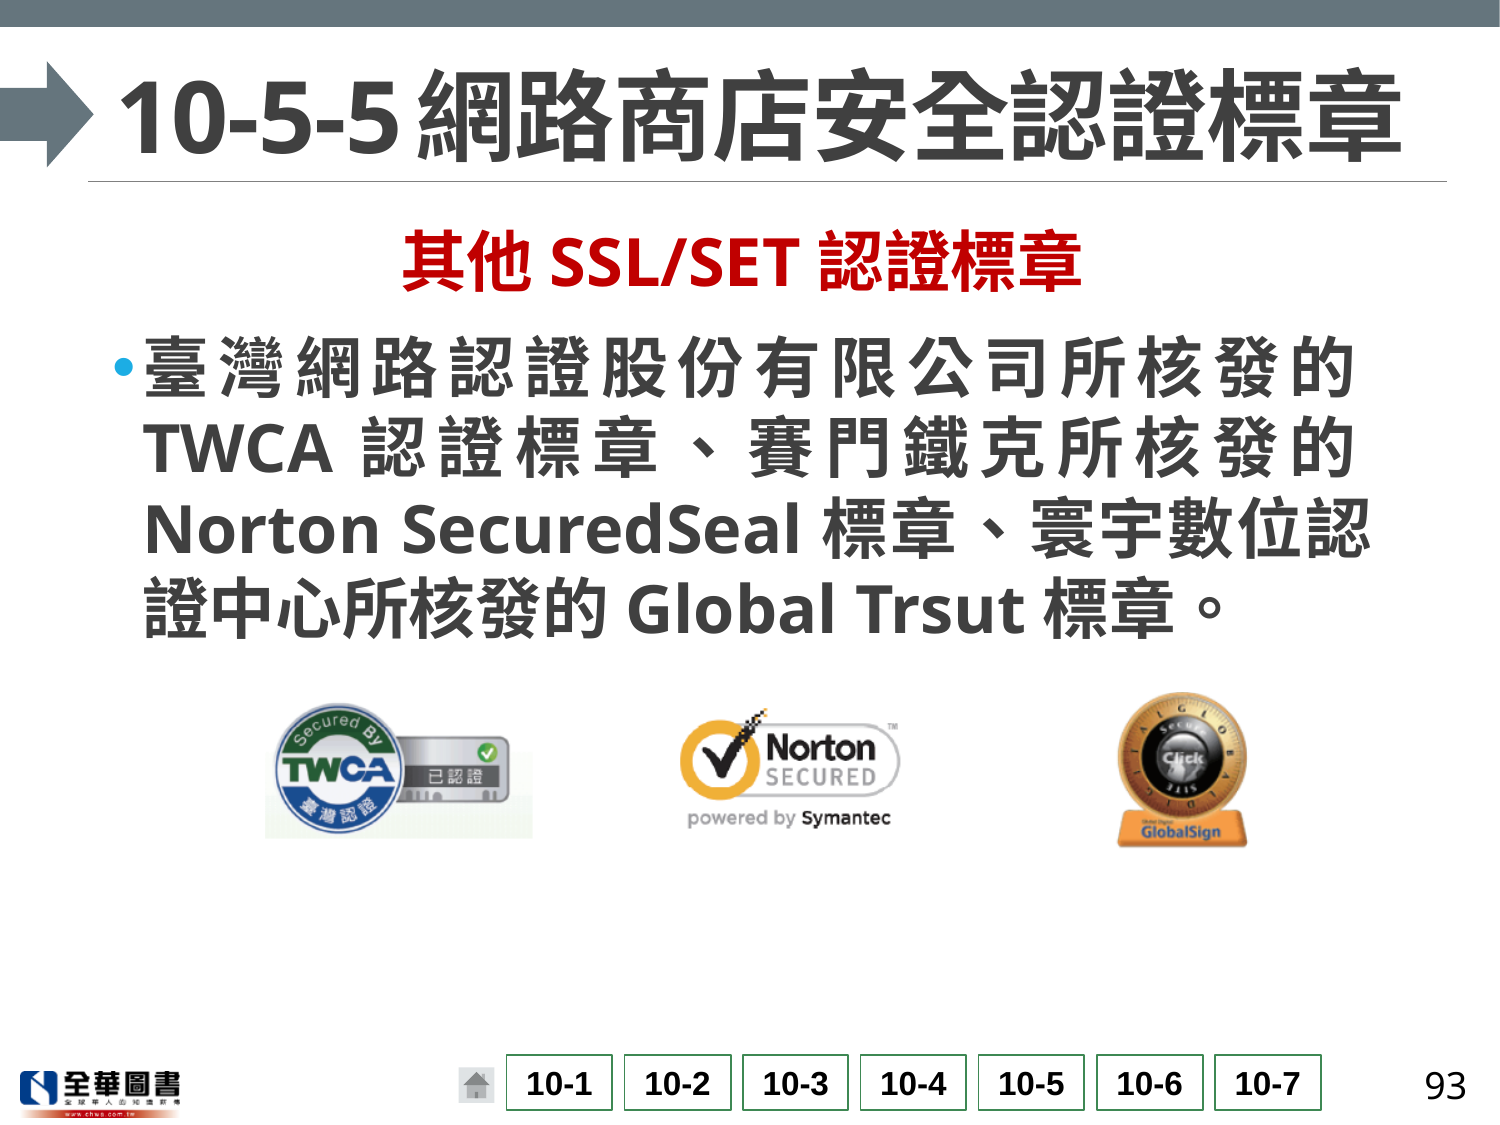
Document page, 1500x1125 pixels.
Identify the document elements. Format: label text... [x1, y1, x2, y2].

title 10-5-5 網路商店安全認證標章 [100, 47, 1447, 182]
picture [265, 692, 1258, 861]
picture [20, 1071, 180, 1118]
slide_number 93 [1320, 1057, 1483, 1118]
list 其他SSL/SET認證標章 臺灣網路認證股份有限公司所核發的TWCA認證標章、賽門鐵克所核發的Norton SecuredSeal標章、寰宇數位認證中心所核發的Global Trsut標章。 [112, 212, 1373, 1024]
